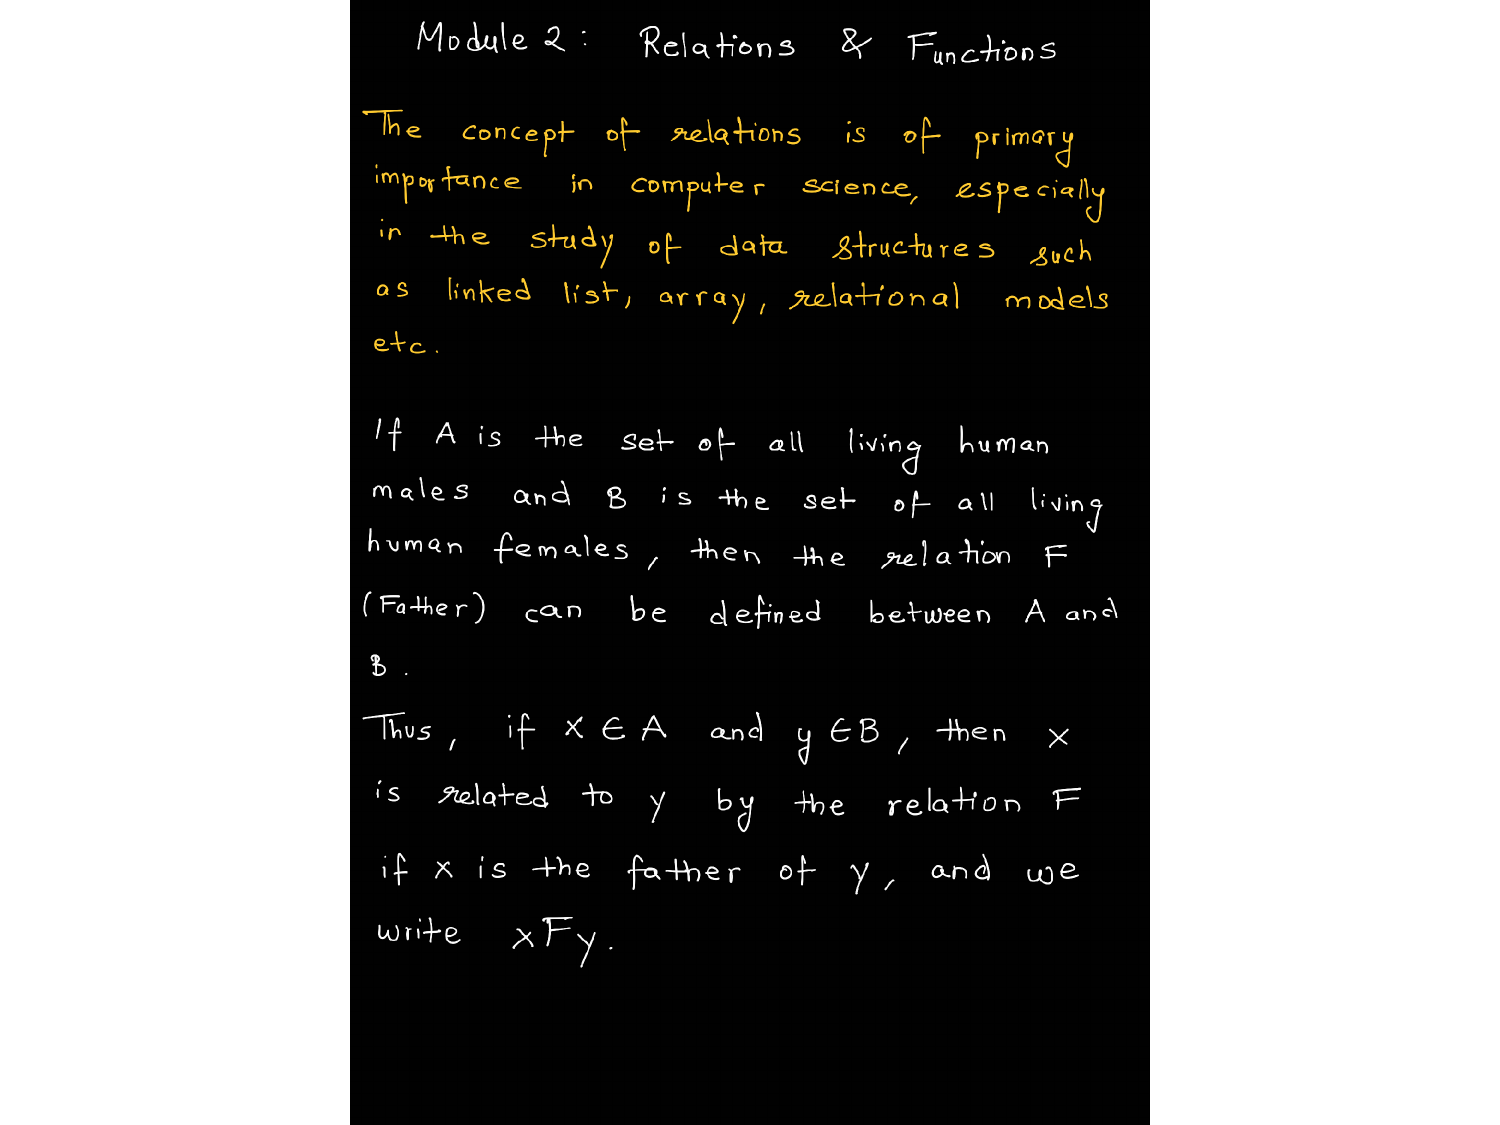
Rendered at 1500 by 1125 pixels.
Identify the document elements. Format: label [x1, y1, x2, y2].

picture [350, 0, 1150, 1125]
